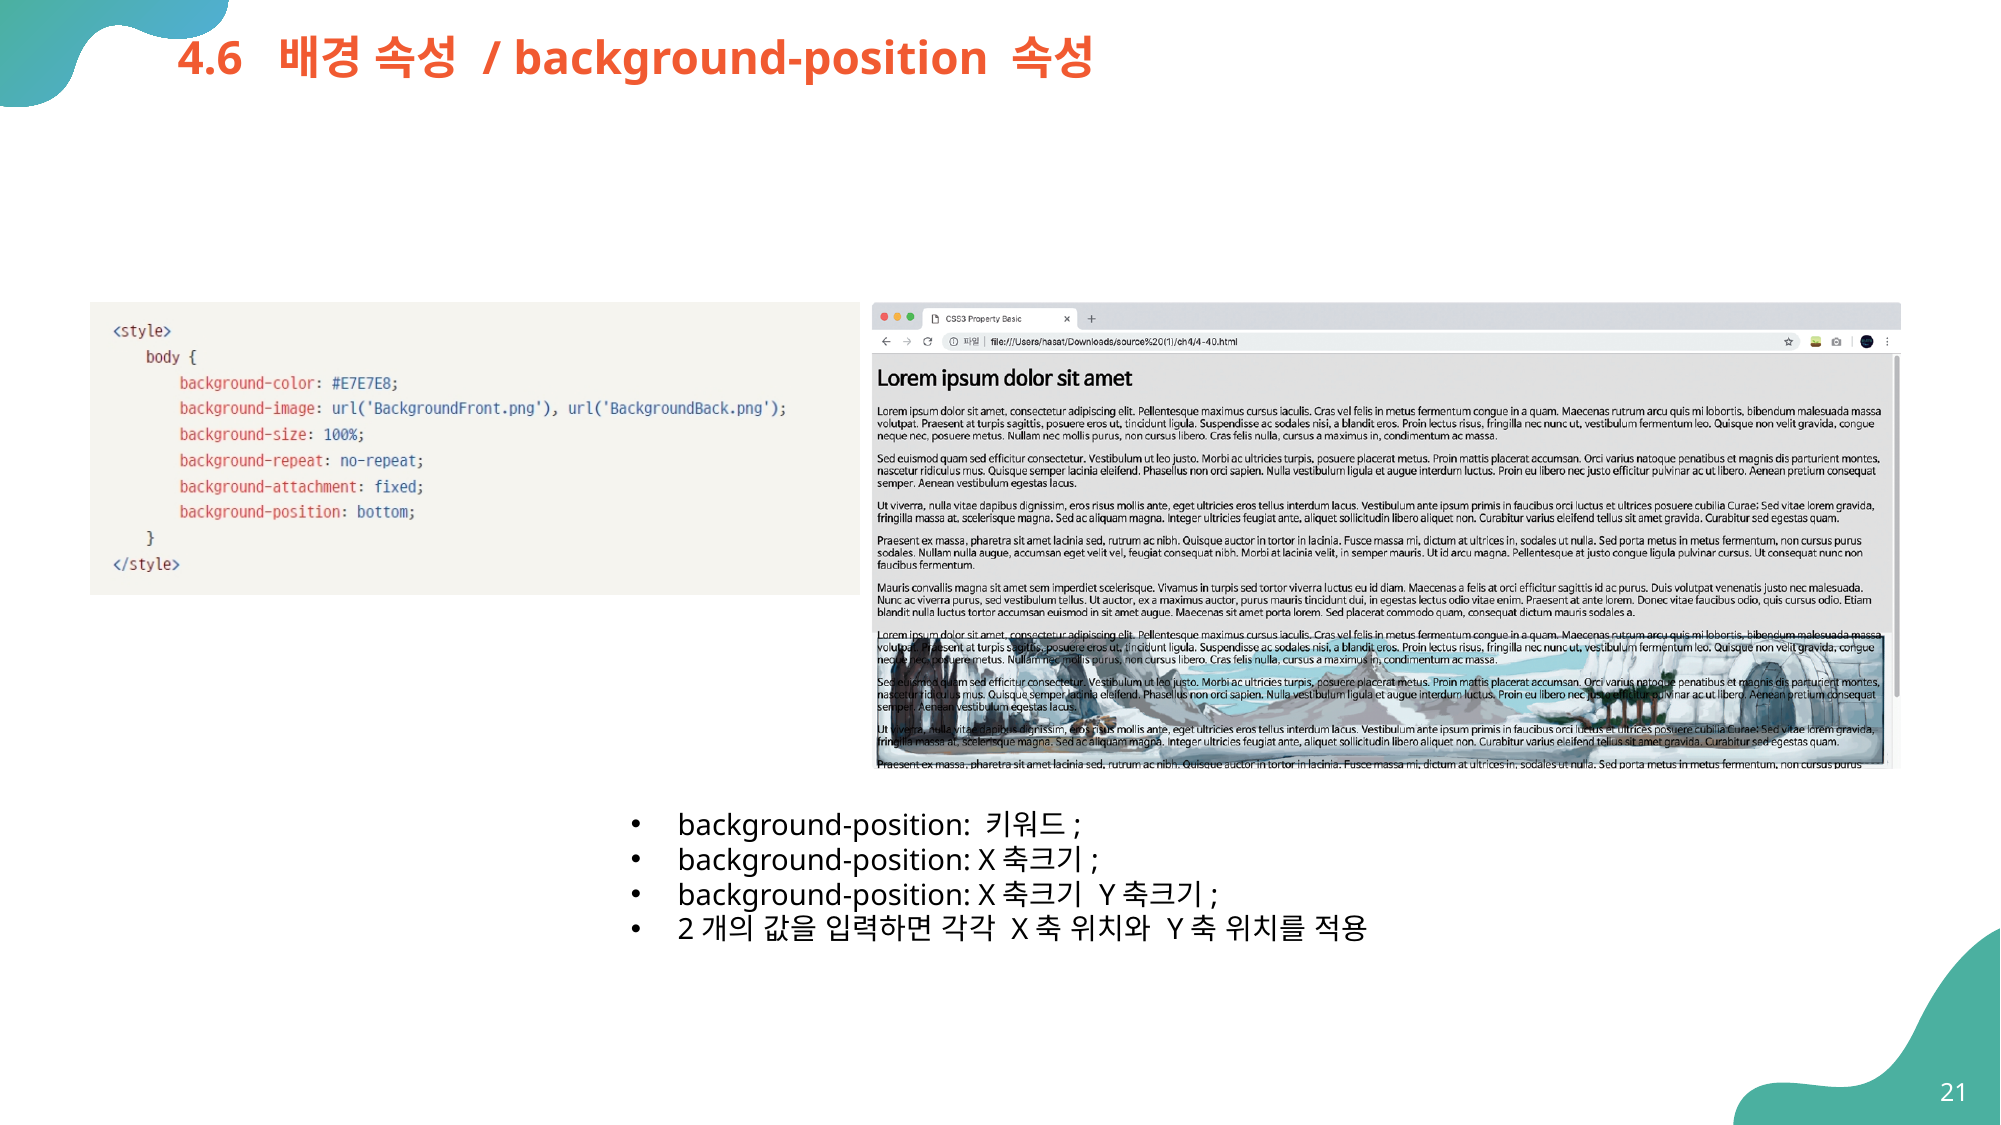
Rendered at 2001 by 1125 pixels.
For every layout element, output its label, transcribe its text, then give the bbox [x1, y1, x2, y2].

slide_number 21 [1917, 1063, 1984, 1124]
picture [90, 302, 860, 595]
text_box background-position: 키워드; background-position: X축크기; background-position: X축크기 Y축크기; 2개의 값을 입력하면 각각 X축 위치와 Y축 위치를 적용 [616, 798, 1384, 954]
picture [871, 302, 1901, 769]
title 4.6 배경 속성 / background-position 속성 [162, 27, 2000, 93]
